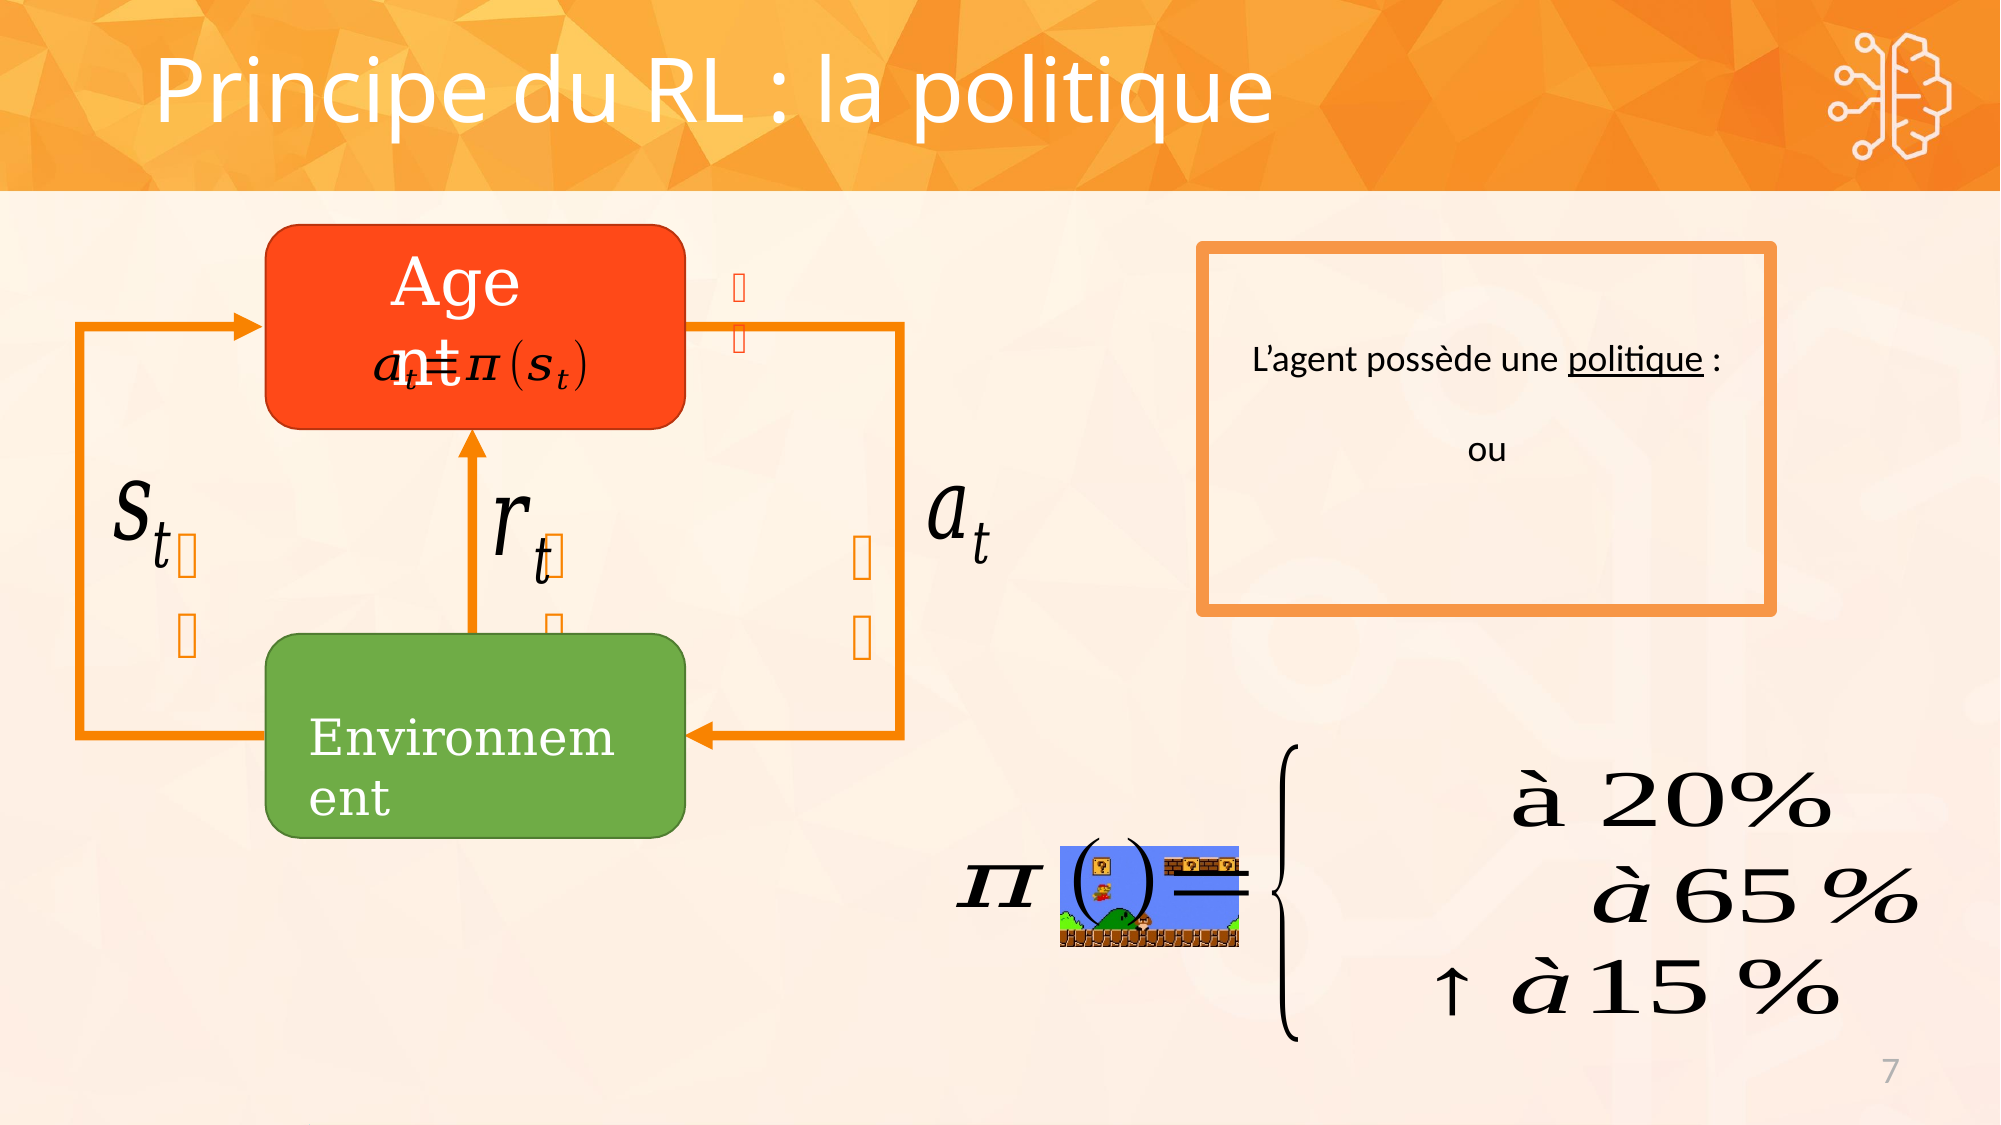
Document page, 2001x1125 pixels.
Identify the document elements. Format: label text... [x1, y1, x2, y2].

text_box 𝑡 [174, 509, 209, 672]
picture [0, 0, 2000, 1125]
text_box 𝑡 [541, 509, 576, 631]
slide_number 7 [1440, 1046, 1900, 1103]
text_box [692, 321, 905, 750]
text_box [458, 440, 487, 631]
text_box [1202, 247, 1771, 611]
text_box [691, 321, 730, 332]
text_box [75, 312, 259, 741]
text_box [264, 632, 687, 840]
title Principe du RL : la politique [150, 30, 1977, 221]
text_box 𝑡 [730, 257, 754, 363]
text_box 𝑡 [849, 511, 884, 674]
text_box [264, 223, 687, 431]
